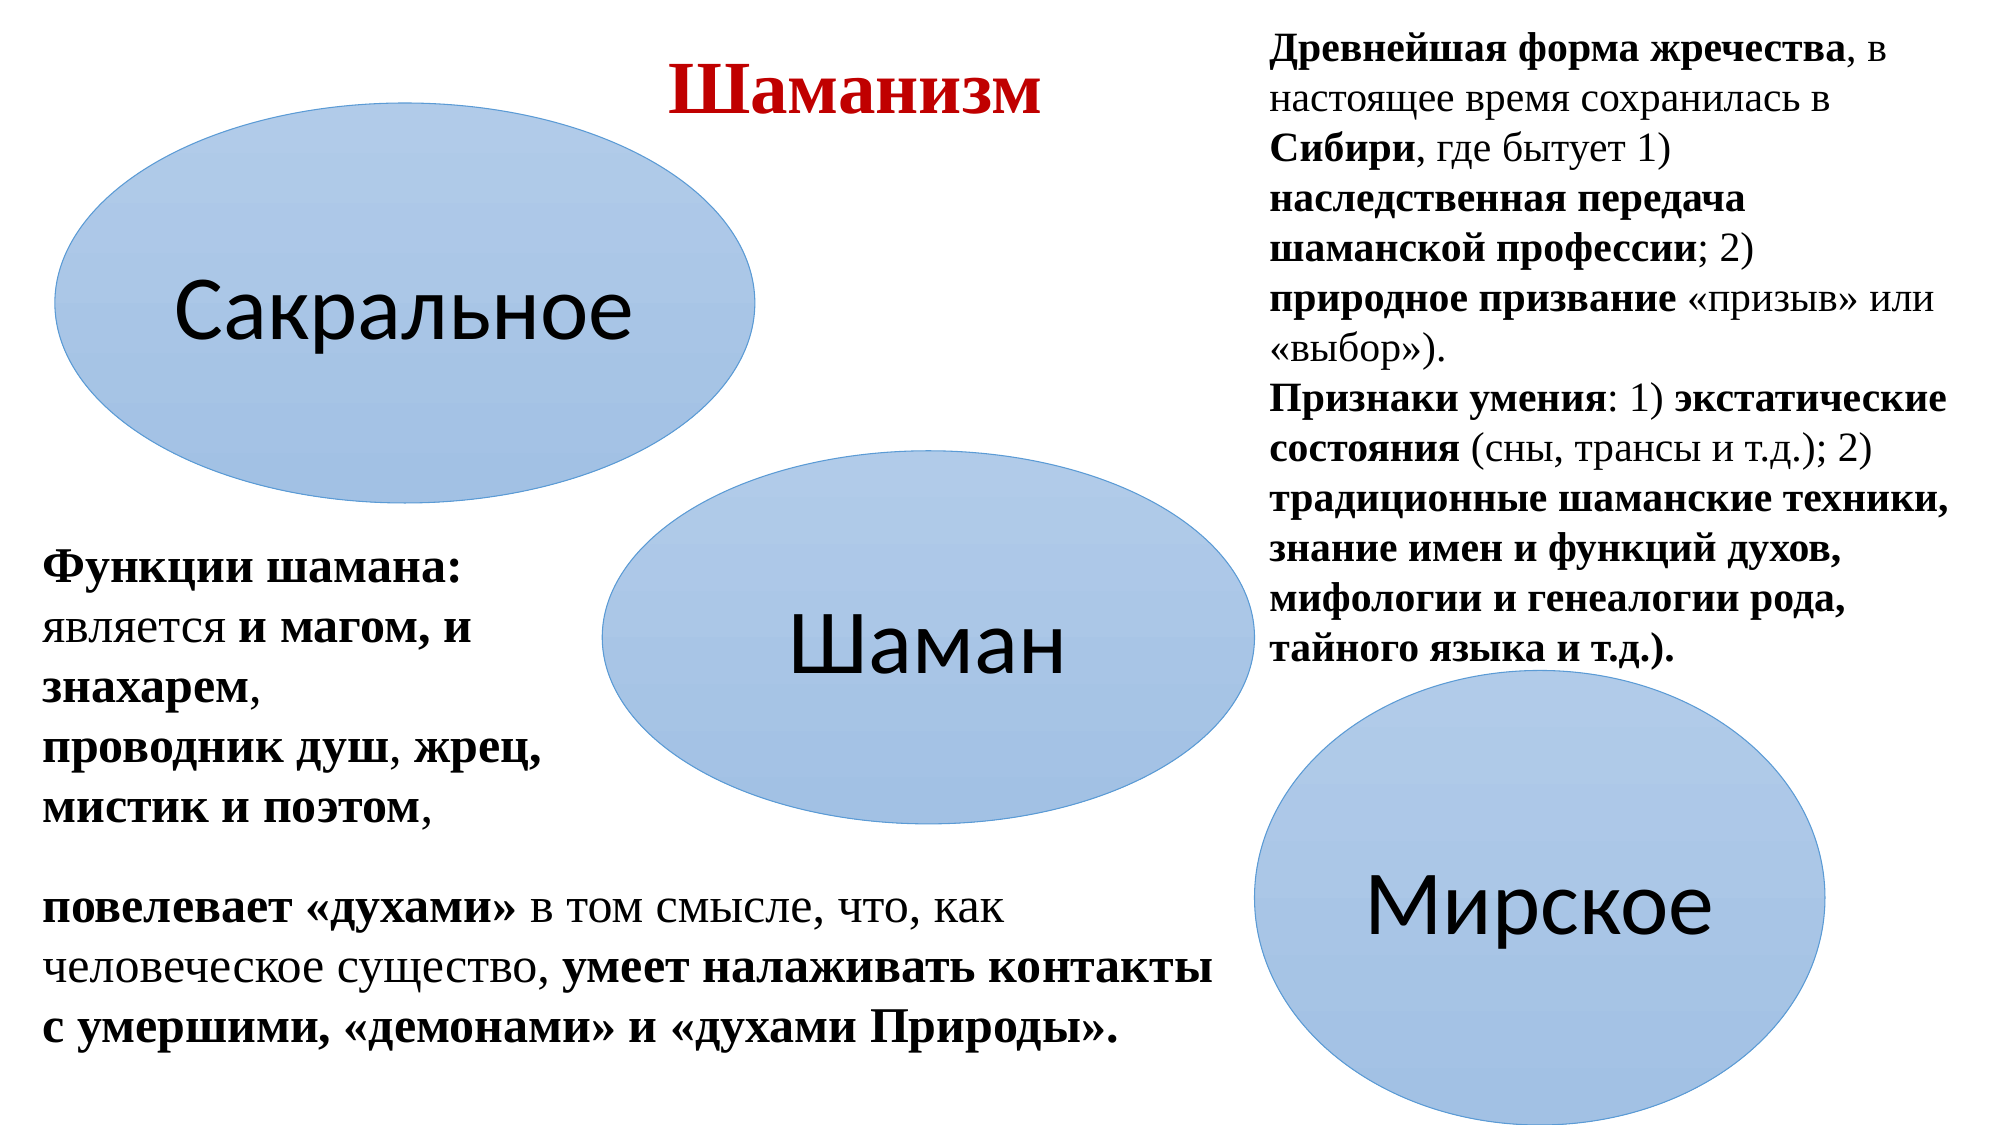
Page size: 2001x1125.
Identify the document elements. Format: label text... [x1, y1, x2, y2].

text_box повелевает «духами» в том смысле, что, как человеческое существо, умеет налаживать контакты с умершими, «демонами» и «духами Природы». [27, 865, 1255, 1061]
text_box Функции шамана: является и магом, и знахарем, проводник душ, жрец, мистик и поэтом, [27, 525, 642, 840]
text_box Сакральное [54, 102, 756, 504]
text_box Древнейшая форма жречества, в настоящее время сохранилась в Сибири, где бытует 1) наследственная передача шаманской профессии; 2) природное призвание «призыв» или «выбор»). Признаки умения: 1) экстатические состояния (сны, трансы и т.д.); 2) традиционные шаманские техники, знание имен и функций духов, мифологии и генеалогии рода, тайного языка и т.д.). [1254, 12, 1975, 678]
text_box Шаманизм [653, 31, 1130, 137]
text_box Мирское [1255, 678, 1826, 1125]
text_box Шаман [642, 450, 1254, 825]
